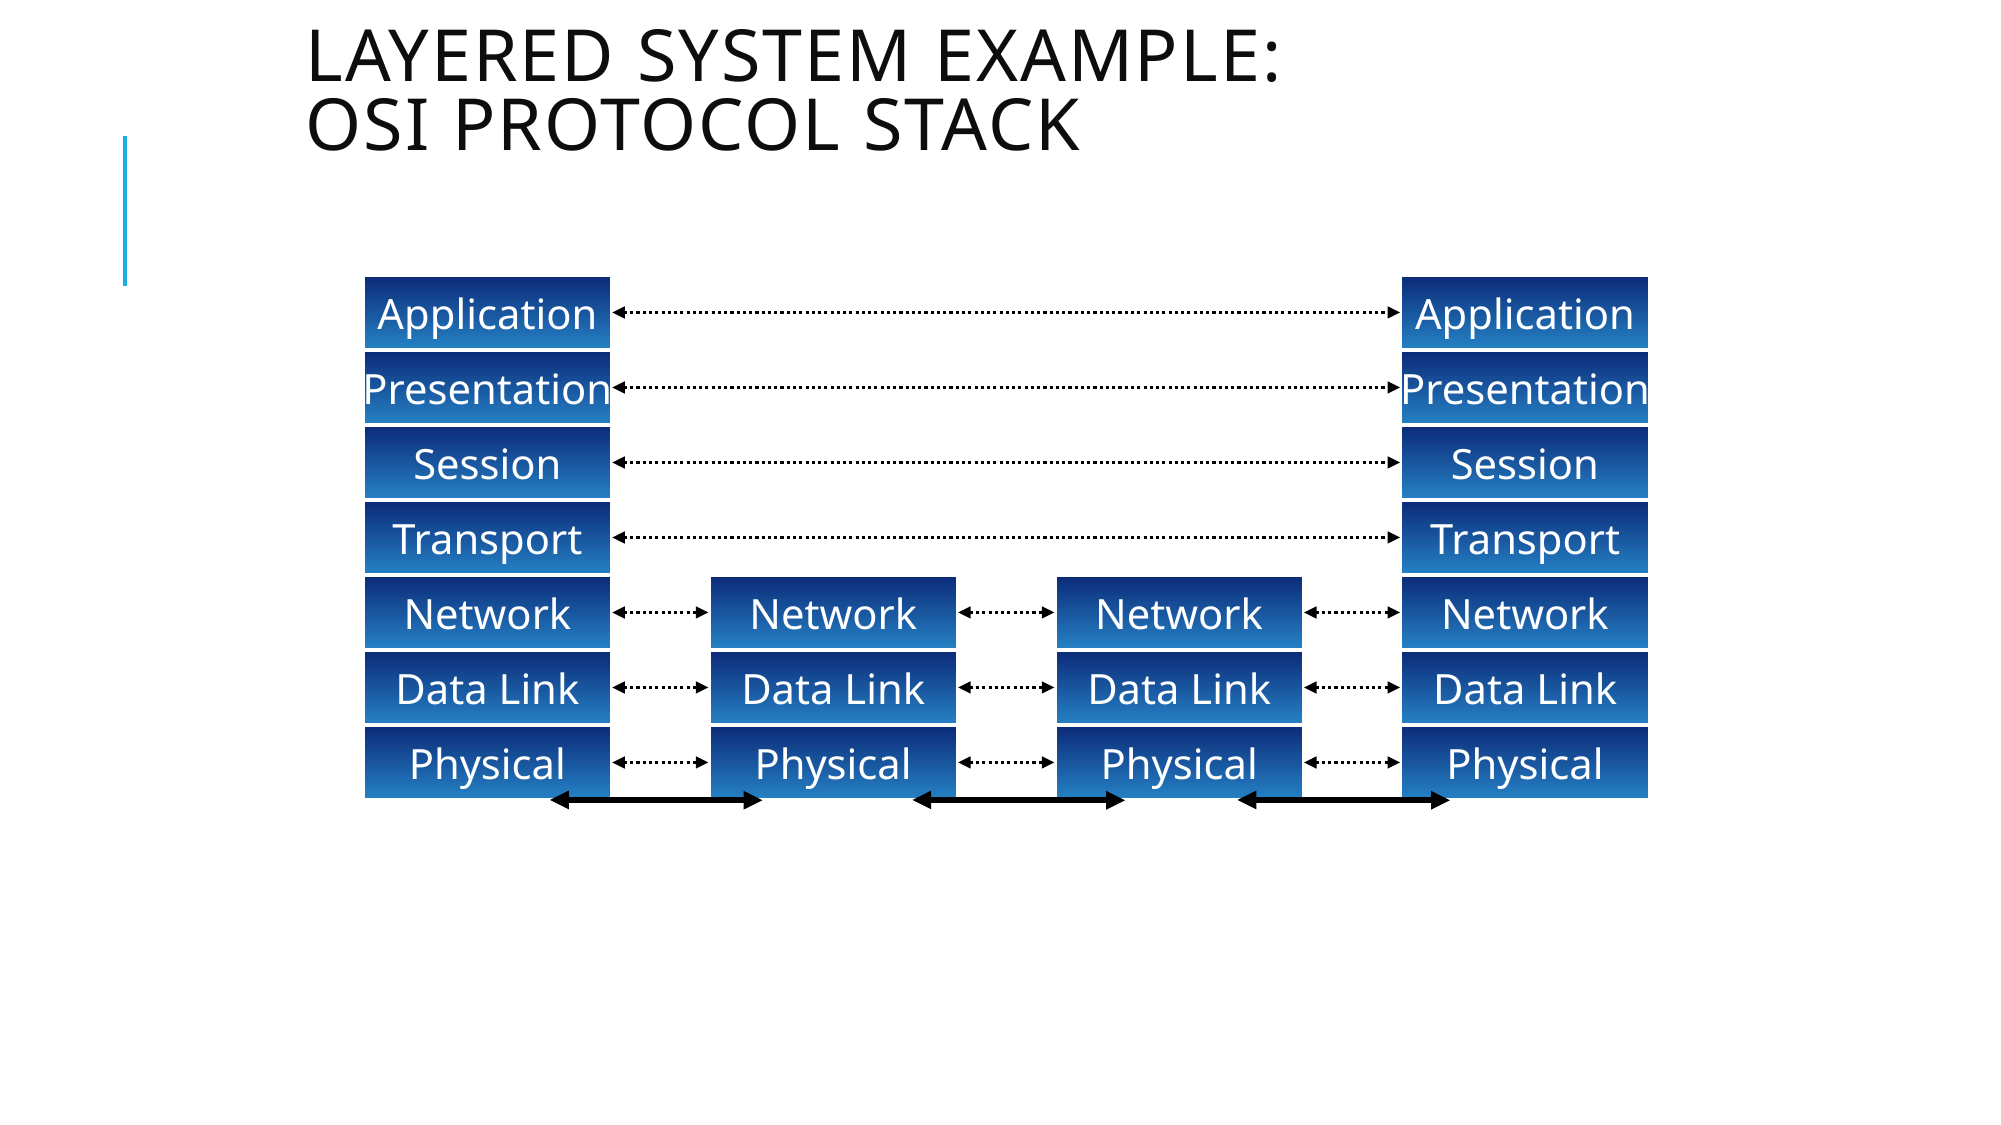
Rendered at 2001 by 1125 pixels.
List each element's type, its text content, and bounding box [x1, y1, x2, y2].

title Layered System Example: OSI Protocol Stack [290, 10, 1337, 180]
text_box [1053, 574, 1305, 801]
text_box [1399, 274, 1651, 801]
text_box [362, 274, 613, 801]
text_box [708, 574, 959, 801]
